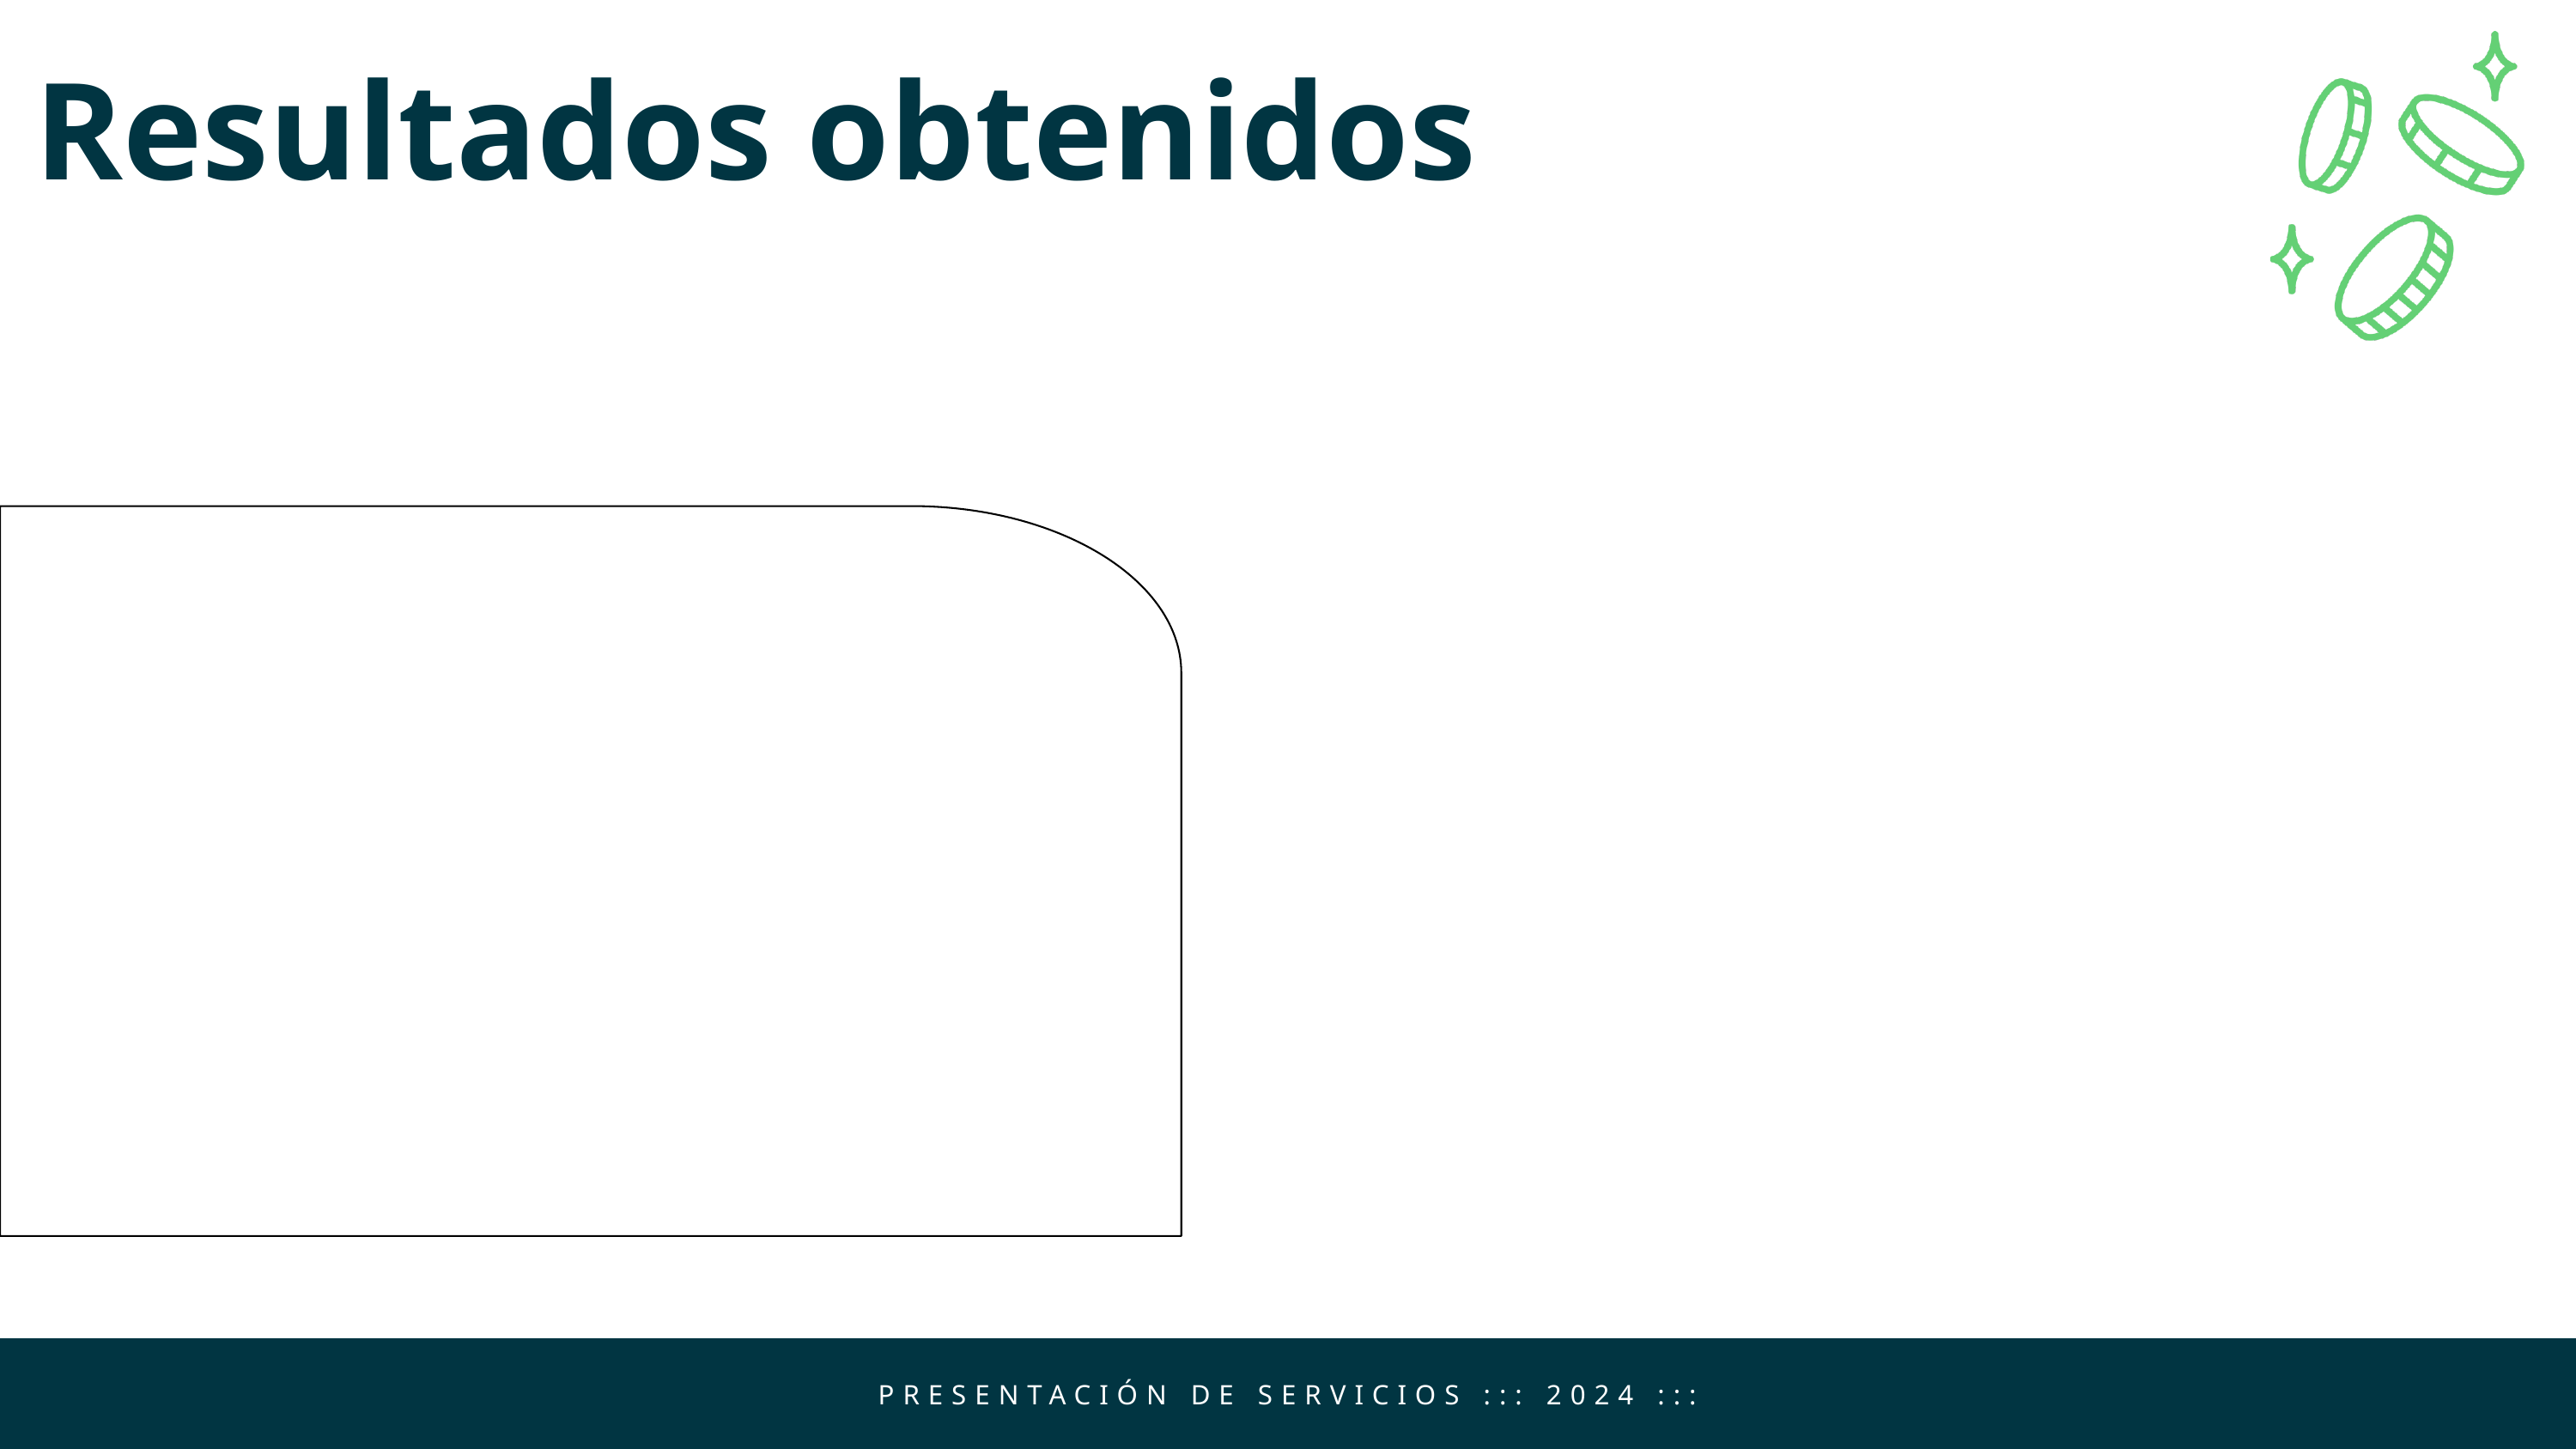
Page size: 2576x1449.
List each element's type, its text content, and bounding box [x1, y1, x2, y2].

text_box [2269, 31, 2526, 341]
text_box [0, 1337, 2576, 1449]
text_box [0, 506, 1182, 1237]
text_box Resultados obtenidos [34, 57, 1999, 358]
